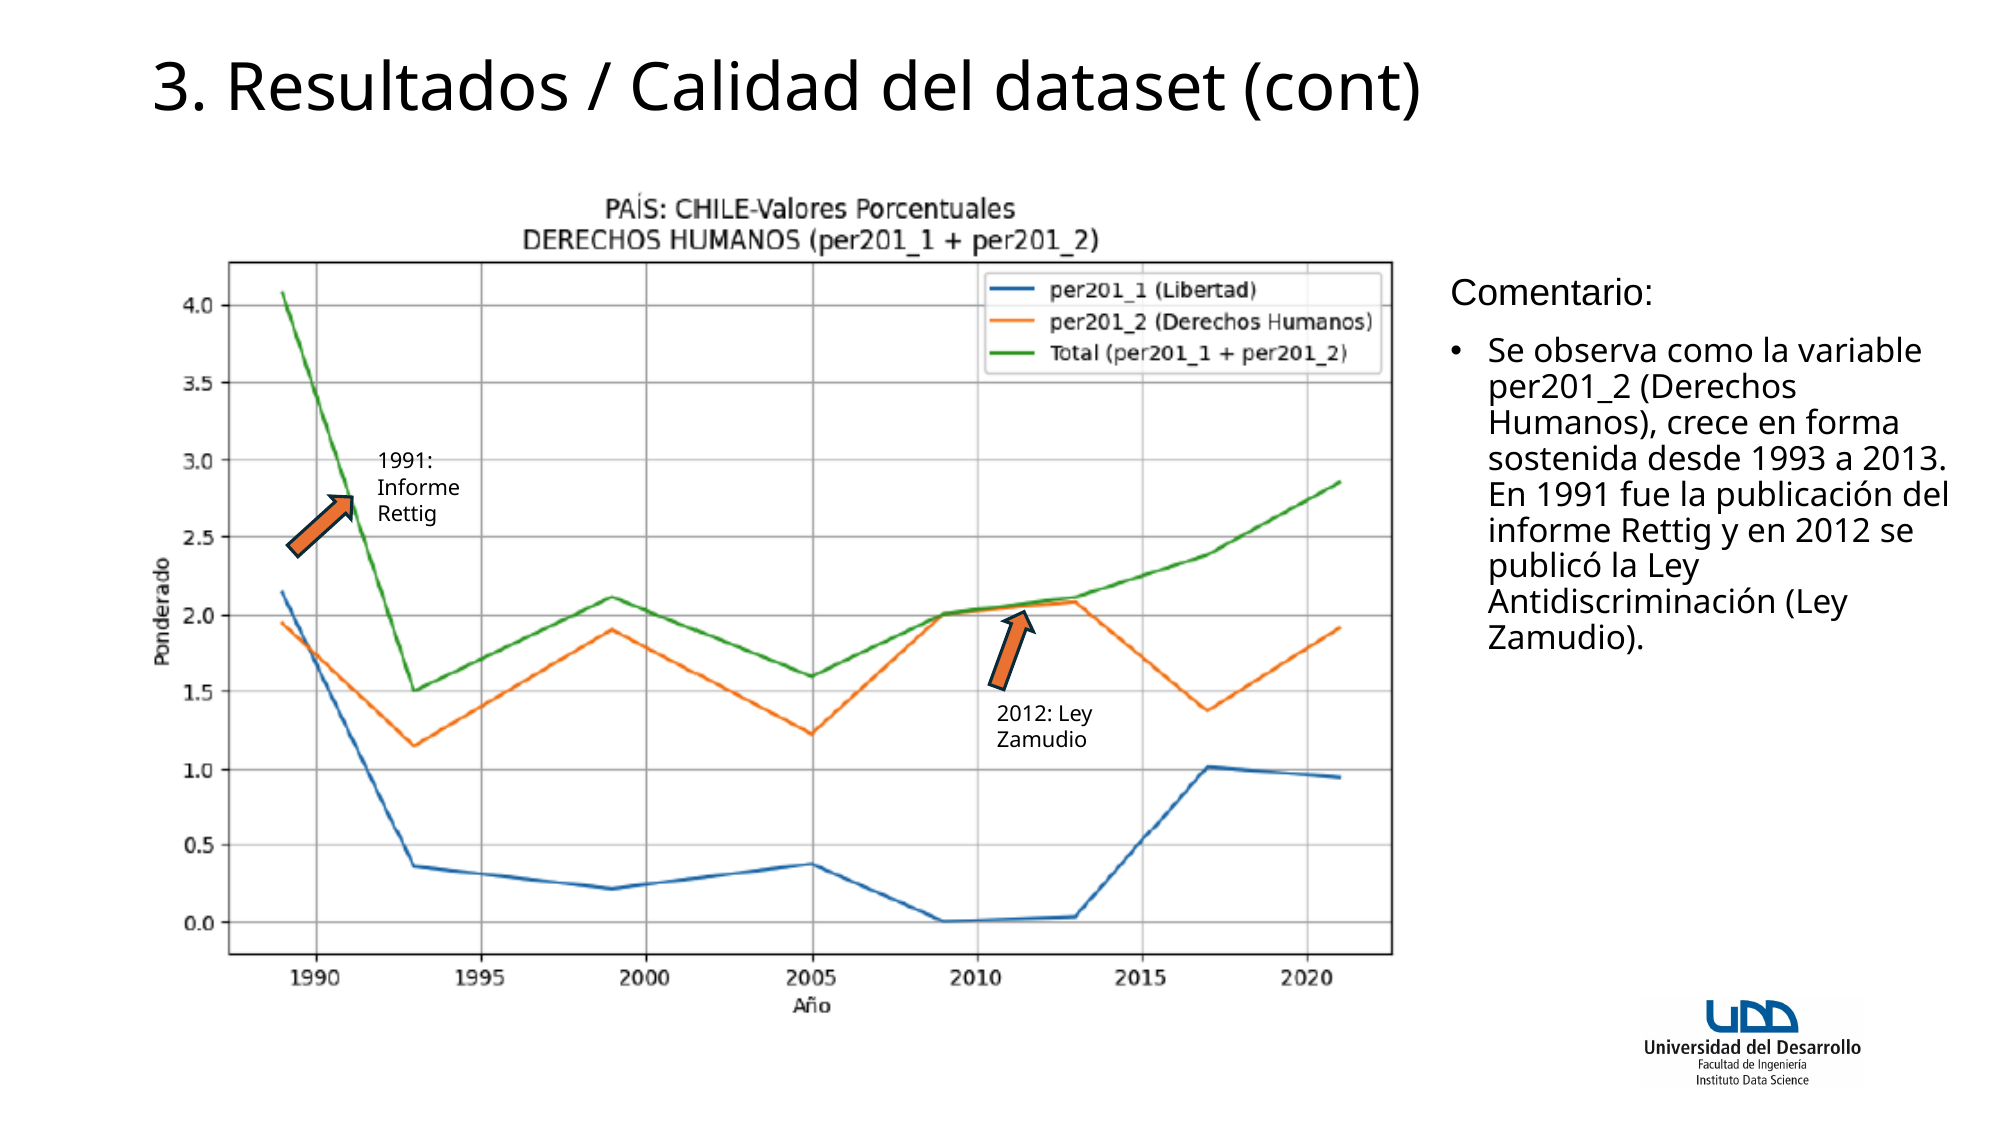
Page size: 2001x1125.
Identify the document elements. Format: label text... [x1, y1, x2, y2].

picture [136, 166, 1413, 1023]
title 3. Resultados / Calidad del dataset (cont) [137, 32, 1863, 144]
picture [1641, 997, 1863, 1088]
list Comentario: Se observa como la variable per201_2 (Derechos Humanos), crece en forma sostenida desde 1993 a 2013. En 1991 fue la publicación del informe Rettig y en 2012 se publicó la Ley Antidiscriminación (Ley Zamudio). [1435, 265, 1968, 996]
